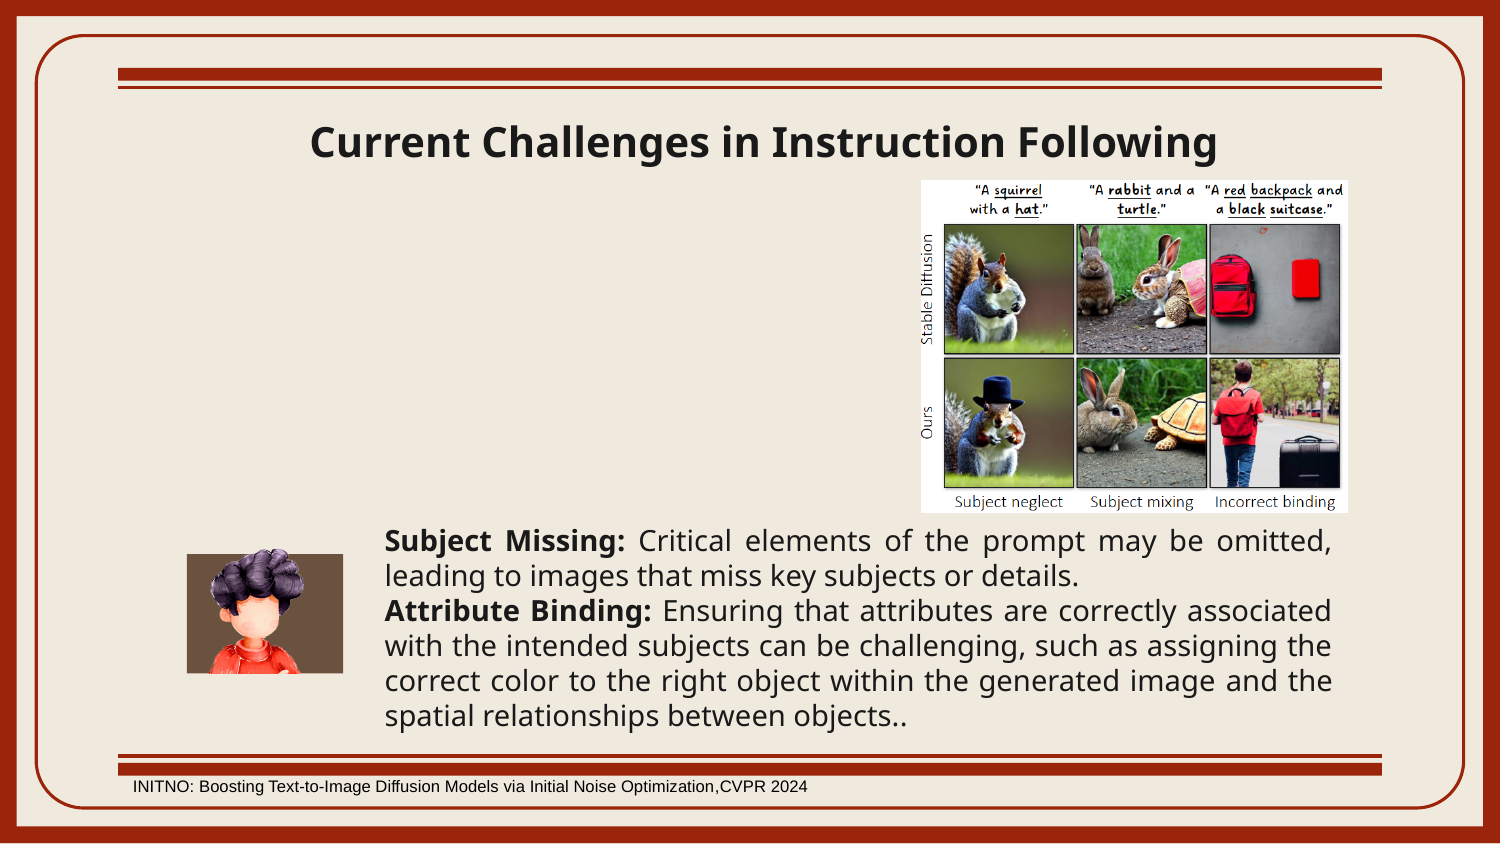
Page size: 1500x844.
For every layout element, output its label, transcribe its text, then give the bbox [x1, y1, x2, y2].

subtitle Subject Missing: Critical elements of the prompt may be omitted, leading to images that miss key subjects or details. Attribute Binding: Ensuring that attributes are correctly associated with the intended subjects can be challenging, such as assigning the correct color to the right object within the generated image and the spatial relationships between objects.. [369, 554, 1348, 748]
text_box INITNO: Boosting Text-to-Image Diffusion Models via Initial Noise Optimization,CVPR 2024 [118, 768, 988, 804]
picture [920, 180, 1349, 513]
picture [191, 530, 334, 674]
title Current Challenges in Instruction Following [132, 101, 1397, 196]
text_box [338, 554, 344, 674]
